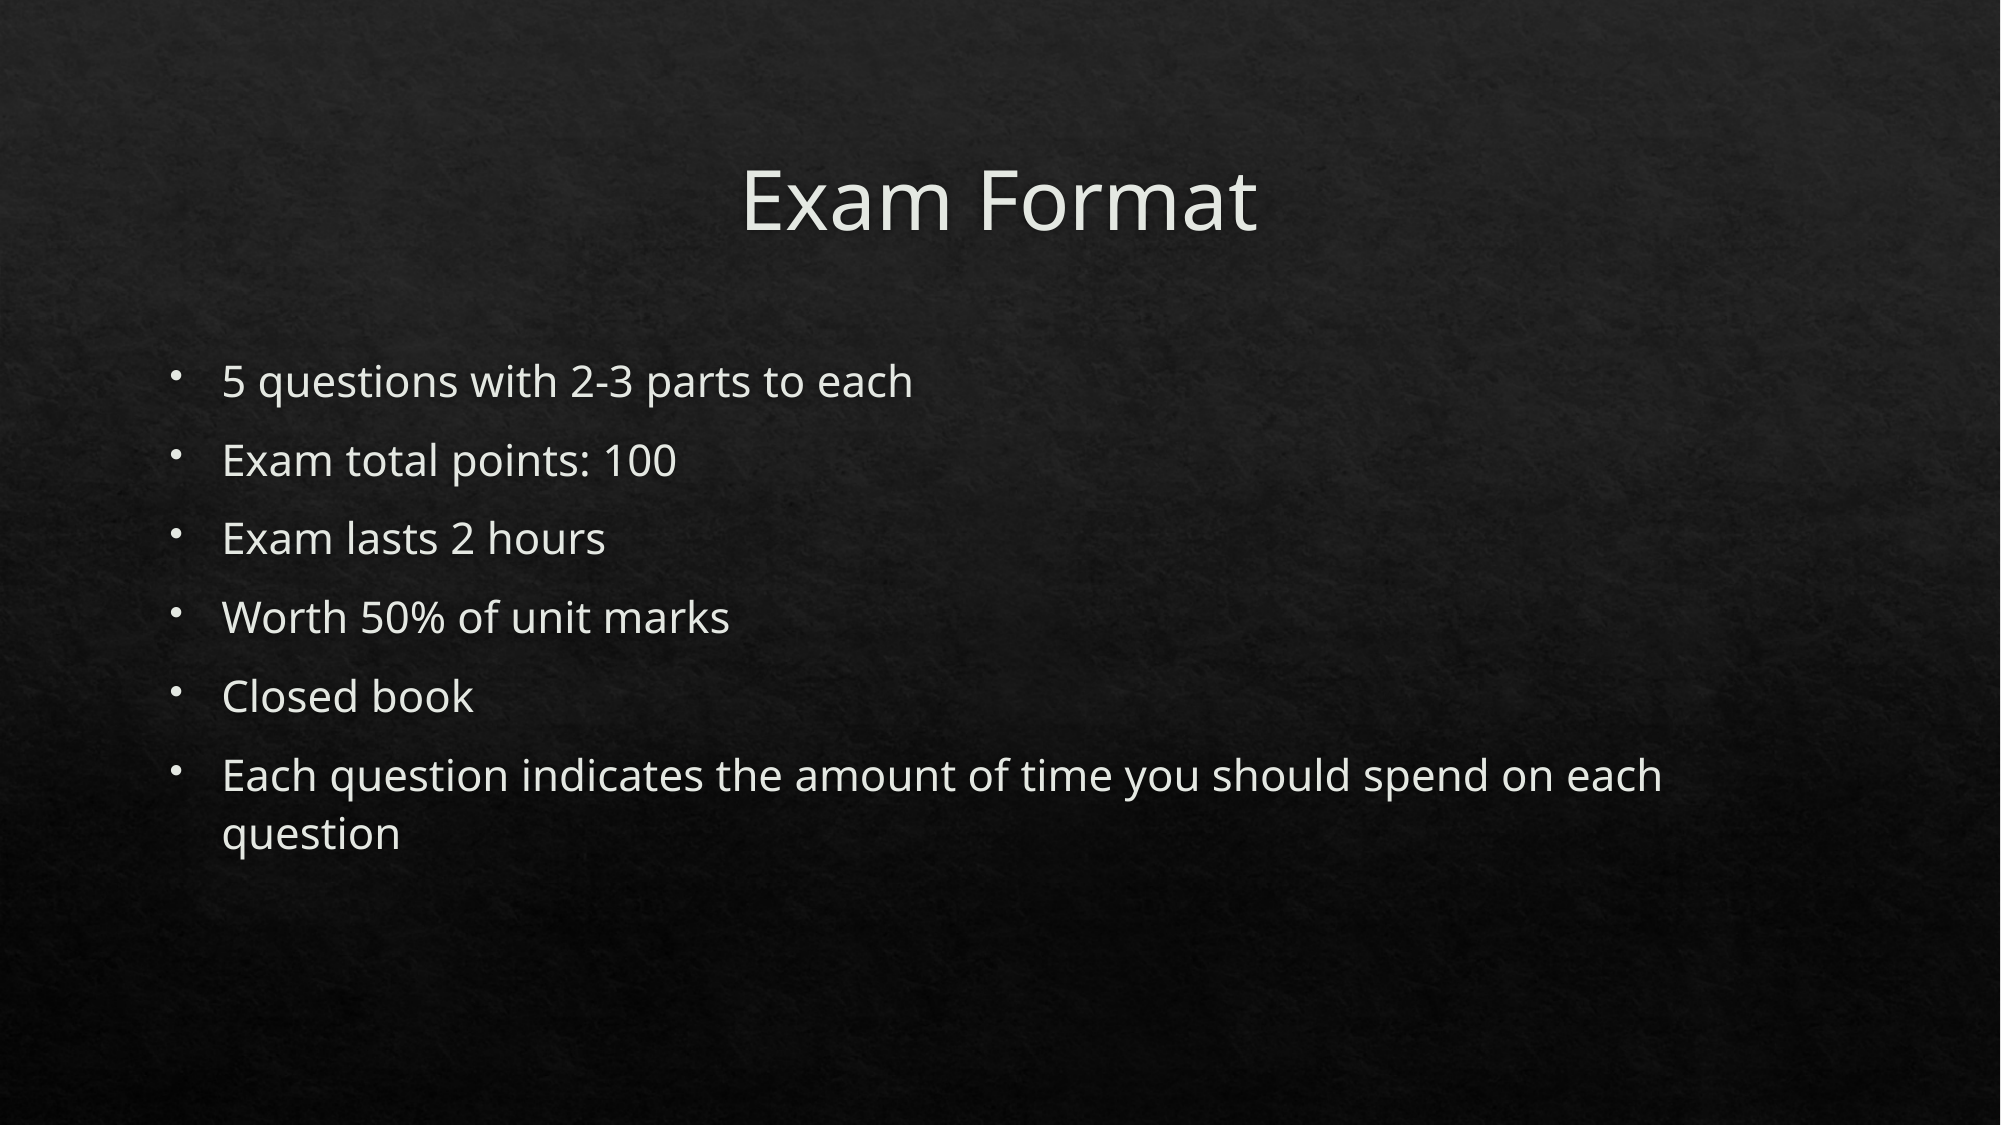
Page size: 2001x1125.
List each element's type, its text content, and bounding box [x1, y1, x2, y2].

title Exam Format [149, 99, 1849, 307]
list 5 questions with 2-3 parts to each Exam total points: 100 Exam lasts 2 hours Worth 50% of unit marks Closed book Each question indicates the amount of time you should spend on each question [149, 340, 1849, 950]
